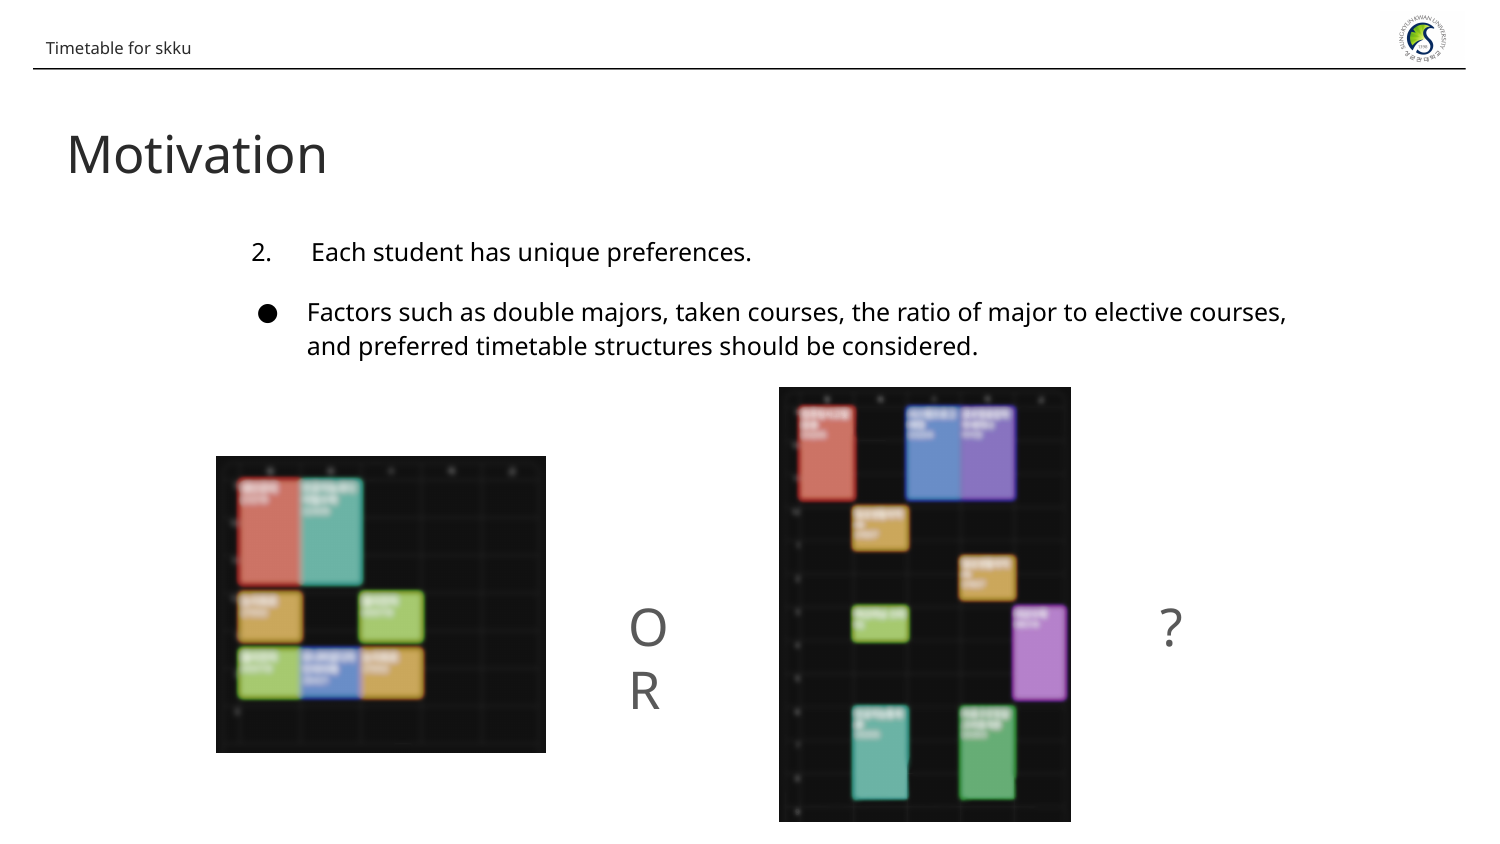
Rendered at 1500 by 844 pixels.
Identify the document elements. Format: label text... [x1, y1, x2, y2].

text_box 2. Each student has unique preferences. Factors such as double majors, taken courses, the ratio of major to elective courses, and preferred timetable structures should be considered. [216, 217, 1323, 744]
text_box Motivation [0, 110, 395, 218]
picture [216, 456, 546, 753]
text_box ? [1145, 579, 1237, 673]
text_box OR [613, 579, 705, 735]
picture [33, 11, 1466, 70]
picture [779, 387, 1071, 823]
text_box Timetable for skku [45, 35, 416, 59]
